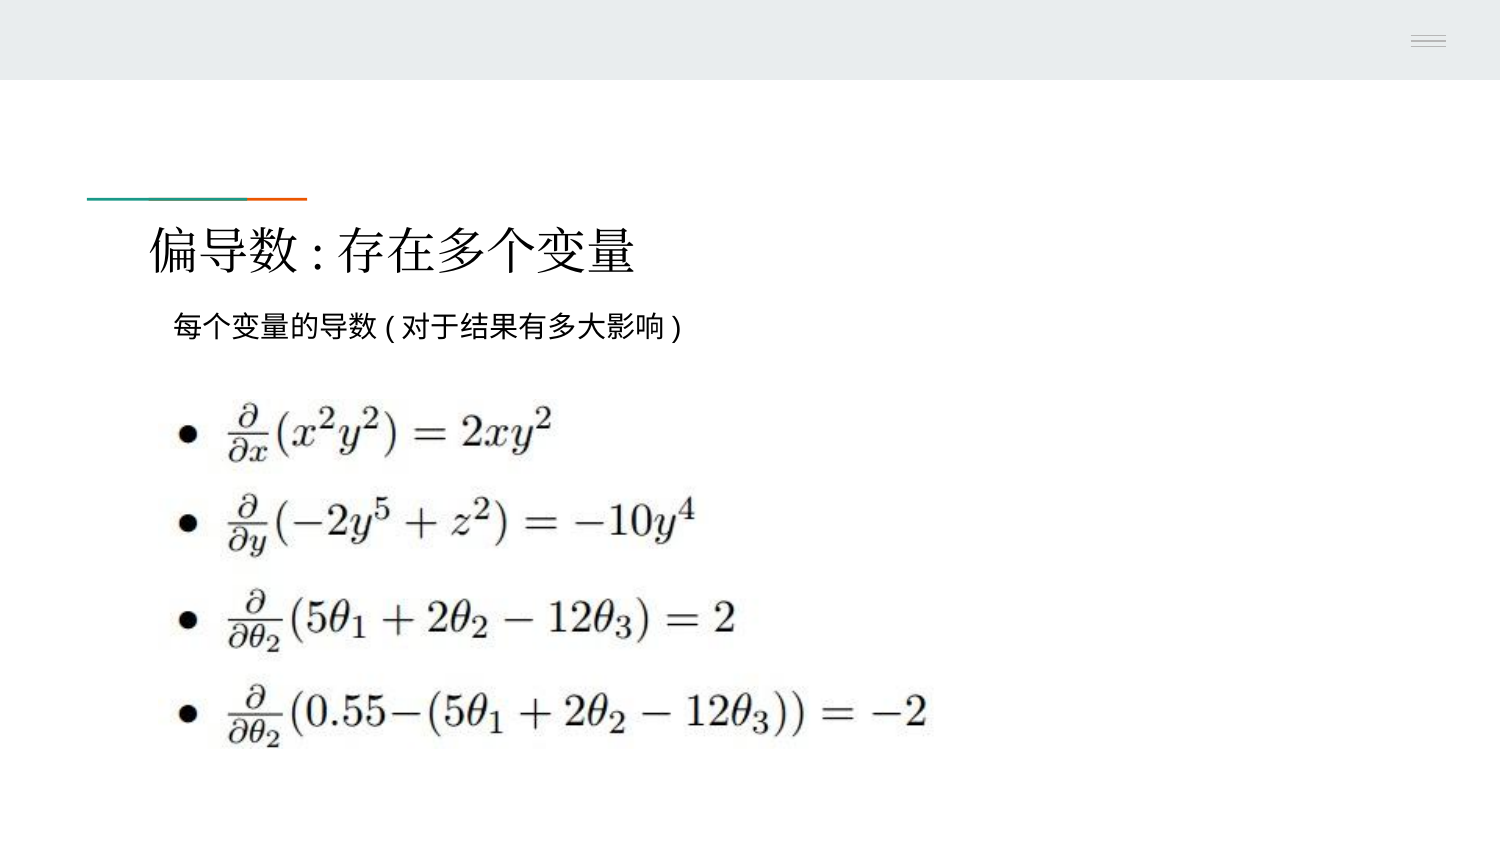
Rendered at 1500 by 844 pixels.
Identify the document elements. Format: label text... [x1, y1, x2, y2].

picture [157, 398, 937, 750]
text_box 每个变量的导数(对于结果有多大影响) [158, 293, 1418, 379]
text_box 偏导数:存在多个变量 [133, 204, 1434, 294]
